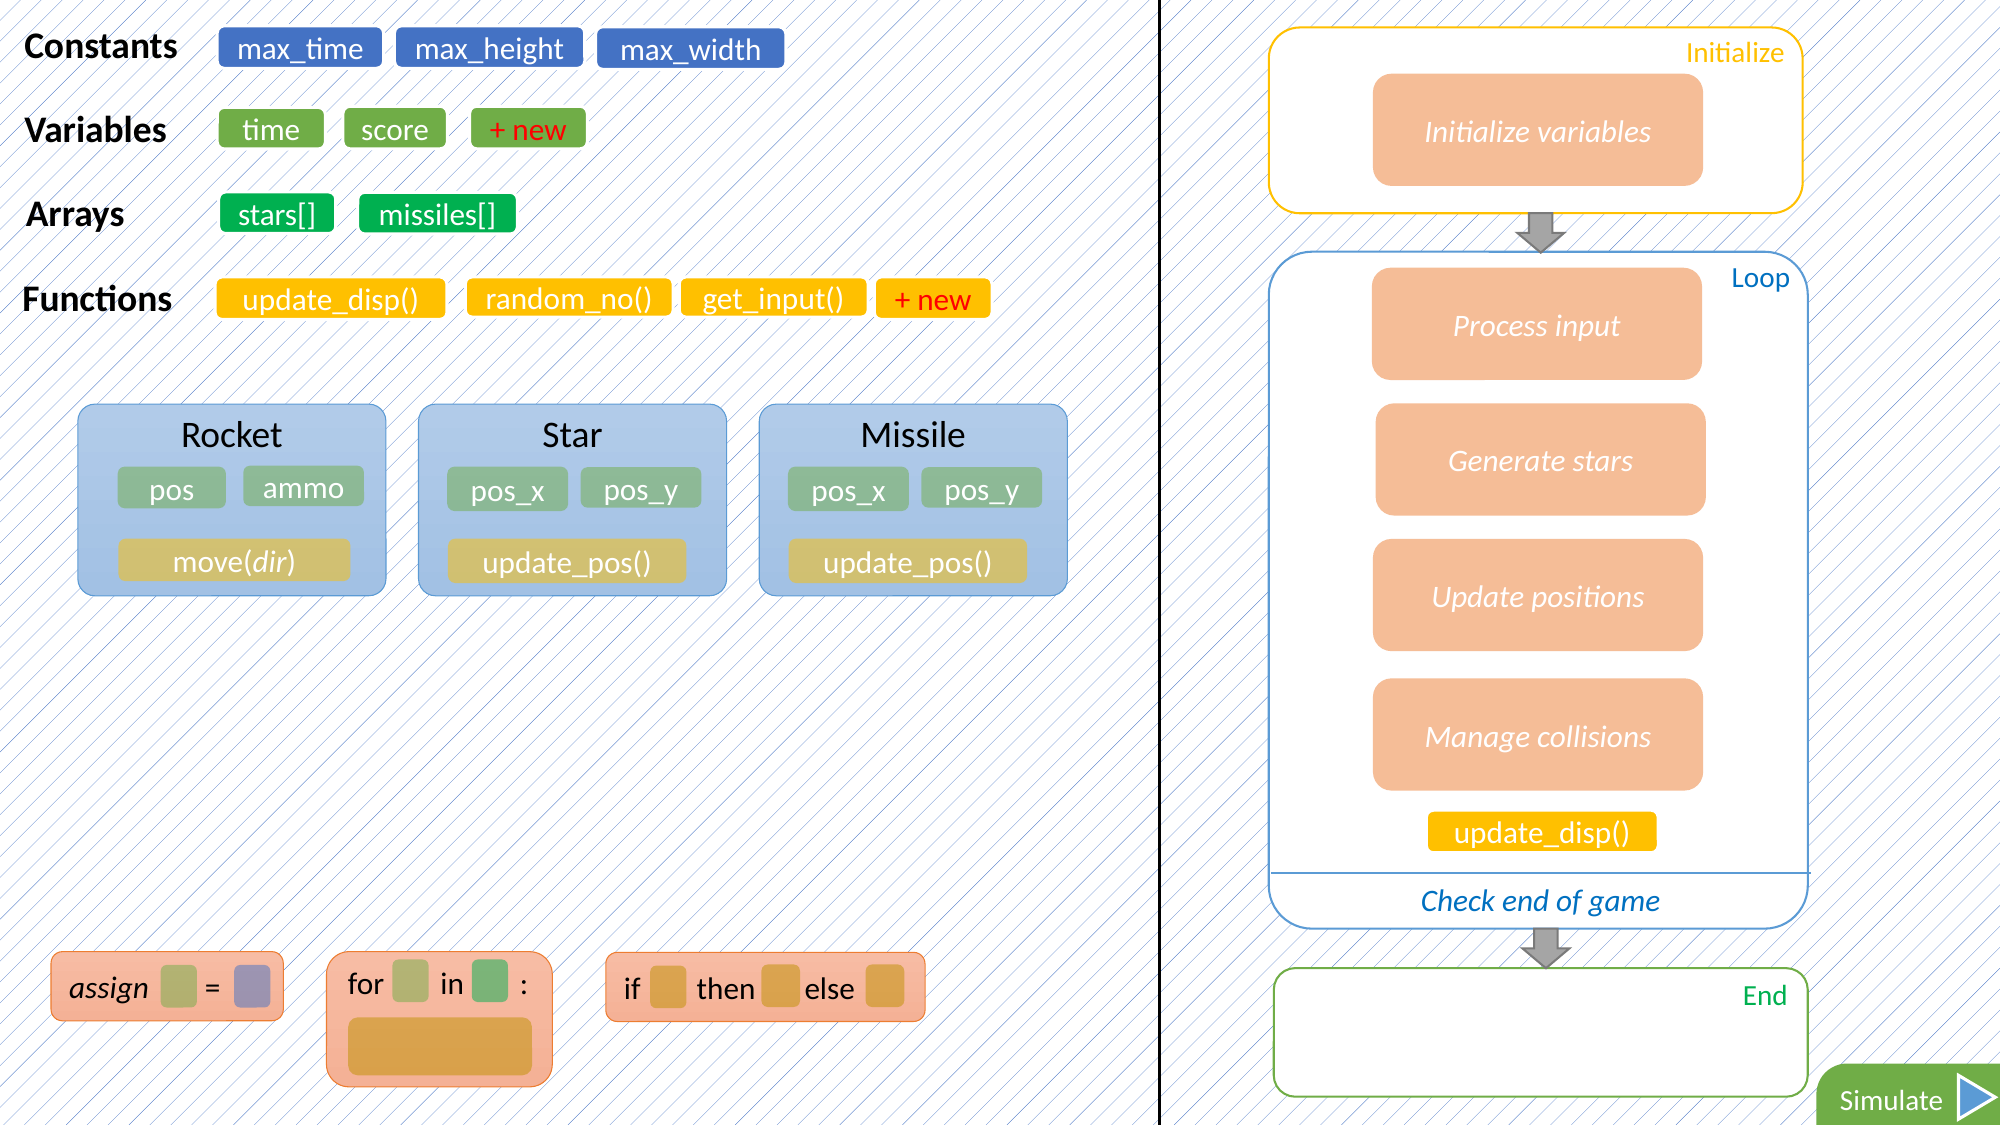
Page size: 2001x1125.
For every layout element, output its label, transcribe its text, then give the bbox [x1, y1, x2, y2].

text_box update_disp() [213, 275, 449, 322]
text_box + new [467, 104, 589, 151]
text_box if then else [605, 951, 926, 1023]
text_box [761, 964, 801, 1008]
text_box pos_x [787, 466, 909, 512]
text_box max_height [392, 24, 587, 70]
text_box Loop [1716, 251, 1809, 301]
text_box time [215, 105, 328, 151]
text_box Manage collisions [1372, 678, 1704, 791]
text_box ammo [243, 465, 365, 507]
text_box max_time [215, 24, 386, 70]
text_box Constants [9, 13, 277, 74]
text_box random_no() [463, 275, 675, 319]
text_box Simulate [1815, 1062, 2000, 1125]
text_box [1956, 1072, 1999, 1122]
text_box pos [117, 466, 226, 509]
text_box End [1728, 968, 1807, 1019]
text_box pos_x [447, 466, 569, 512]
text_box update_pos() [447, 538, 687, 584]
text_box update_pos() [788, 538, 1028, 584]
text_box [392, 959, 429, 1003]
text_box assign = [50, 951, 284, 1022]
text_box [160, 964, 197, 1008]
text_box for in : [325, 951, 553, 1088]
text_box pos_y [921, 467, 1043, 508]
text_box [1267, 250, 1809, 930]
text_box move(dir) [118, 538, 351, 582]
text_box pos_y [580, 467, 702, 508]
text_box [1519, 927, 1573, 970]
text_box [471, 959, 509, 1003]
text_box Star [417, 403, 728, 597]
text_box get_input() [677, 275, 870, 319]
text_box Functions [7, 266, 193, 327]
text_box score [341, 104, 450, 151]
text_box Initialize variables [1372, 73, 1704, 186]
text_box Update positions [1372, 538, 1704, 652]
text_box Generate stars [1375, 403, 1706, 516]
text_box [234, 964, 271, 1008]
text_box stars[] [217, 190, 338, 236]
text_box Check end of game [1319, 874, 1762, 926]
text_box [348, 1017, 533, 1076]
text_box Arrays [11, 181, 184, 242]
text_box [650, 965, 687, 1009]
text_box Initialize [1671, 25, 1807, 76]
text_box Missile [758, 403, 1068, 597]
text_box [1272, 967, 1809, 1098]
text_box [1514, 212, 1568, 254]
text_box Process input [1371, 267, 1703, 381]
text_box + new [872, 275, 994, 322]
text_box update_disp() [1424, 808, 1660, 855]
text_box Variables [9, 97, 192, 157]
text_box max_width [594, 25, 788, 71]
text_box [865, 964, 905, 1008]
text_box missiles[] [356, 190, 520, 236]
text_box [1267, 26, 1804, 215]
text_box Rocket [77, 403, 387, 597]
